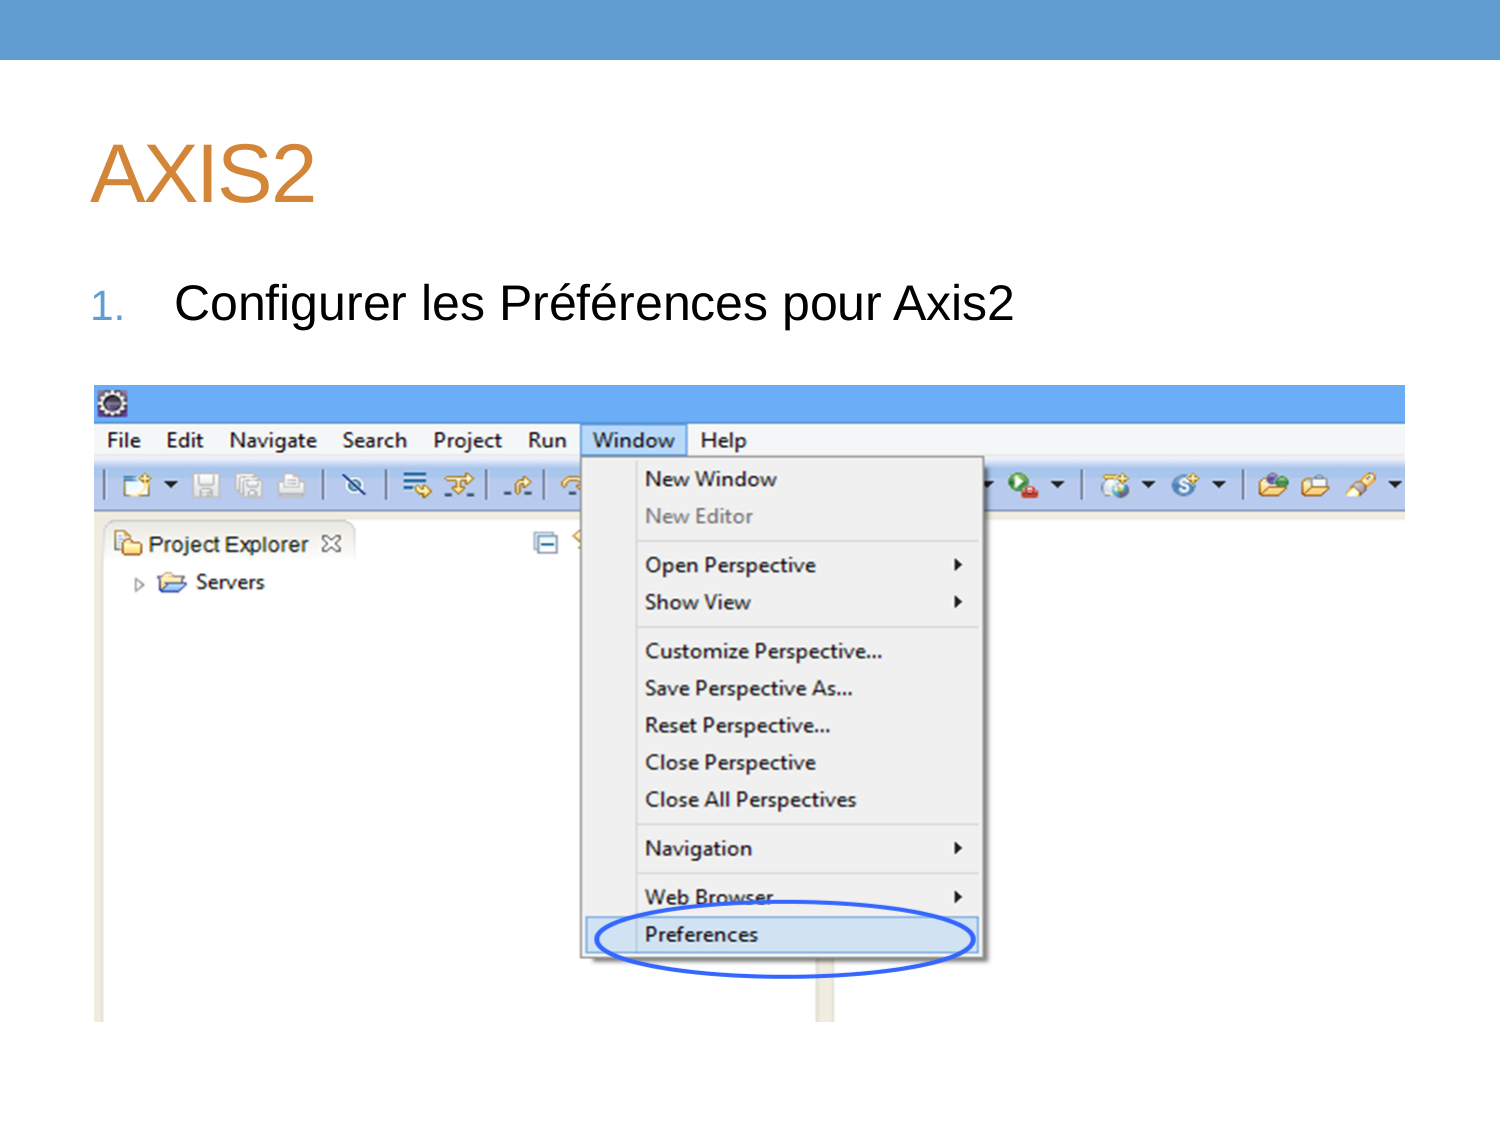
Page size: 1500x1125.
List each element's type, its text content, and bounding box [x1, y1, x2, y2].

list Configurer les Préférences pour Axis2 [75, 262, 1425, 1063]
picture [94, 385, 1406, 1022]
title AXIS2 [75, 87, 1425, 250]
